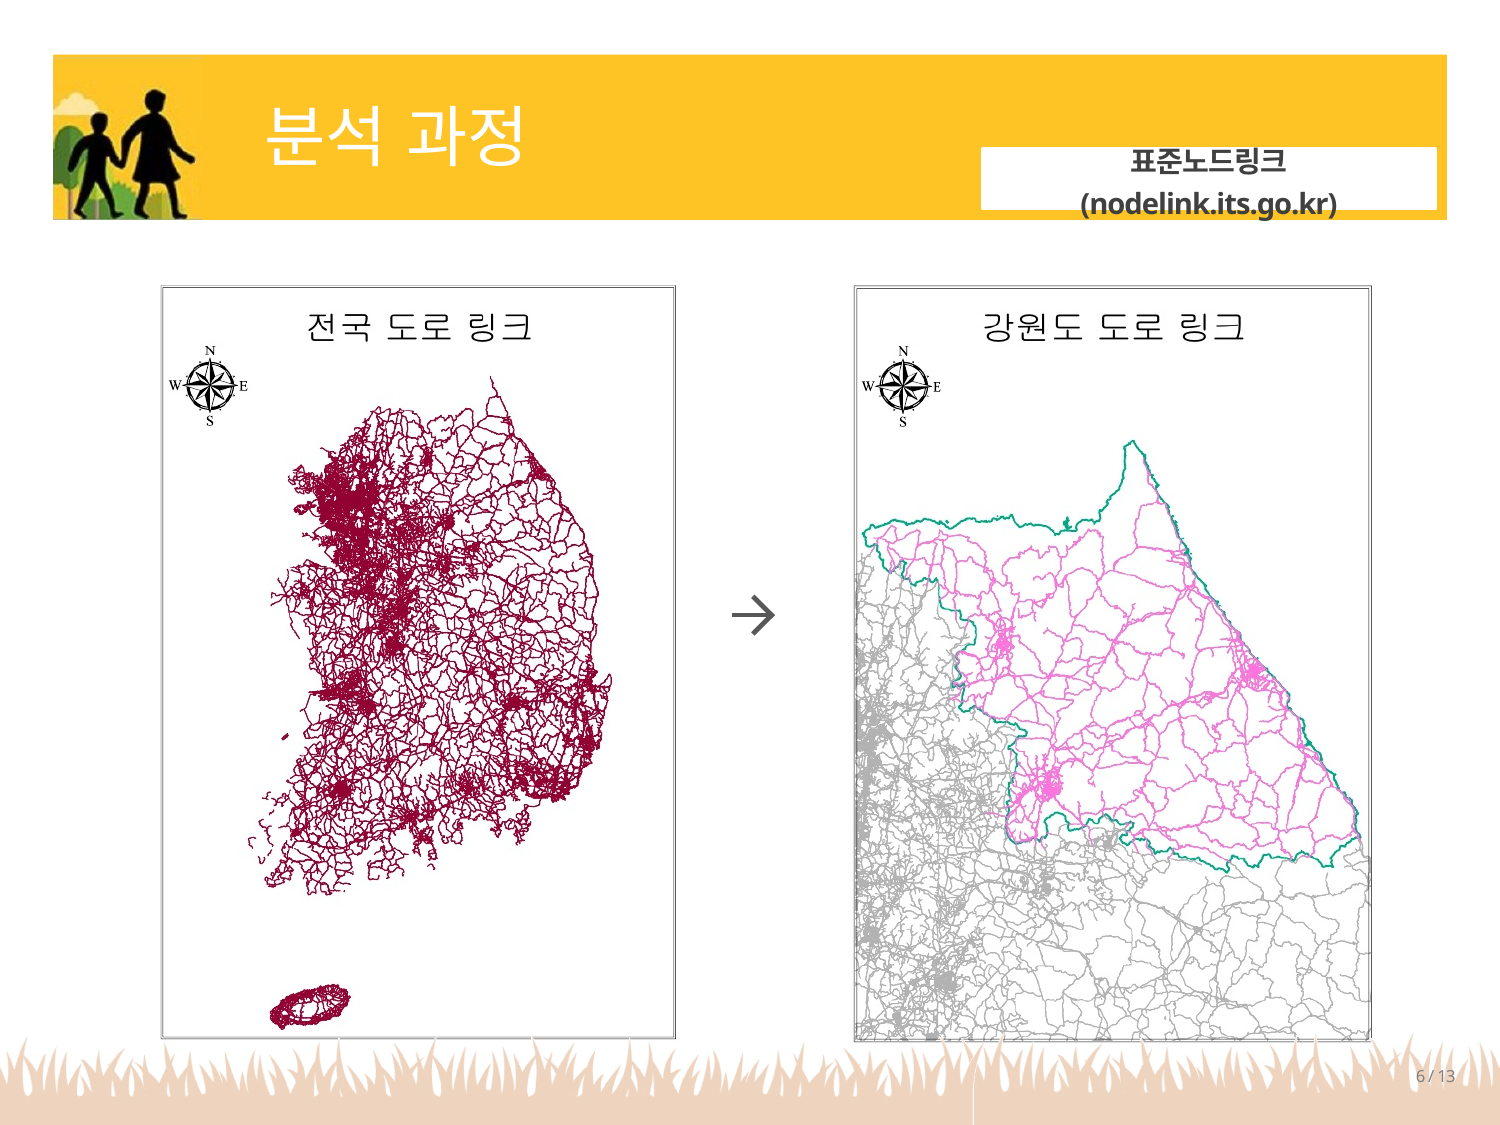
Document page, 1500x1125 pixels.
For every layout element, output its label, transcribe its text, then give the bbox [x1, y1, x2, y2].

picture [0, 278, 1500, 1125]
picture [52, 57, 203, 221]
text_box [731, 597, 772, 633]
text_box 표준노드링크 (nodelink.its.go.kr) [981, 147, 1437, 210]
text_box 분석 과정 [207, 87, 1436, 188]
text_box [51, 52, 1449, 222]
